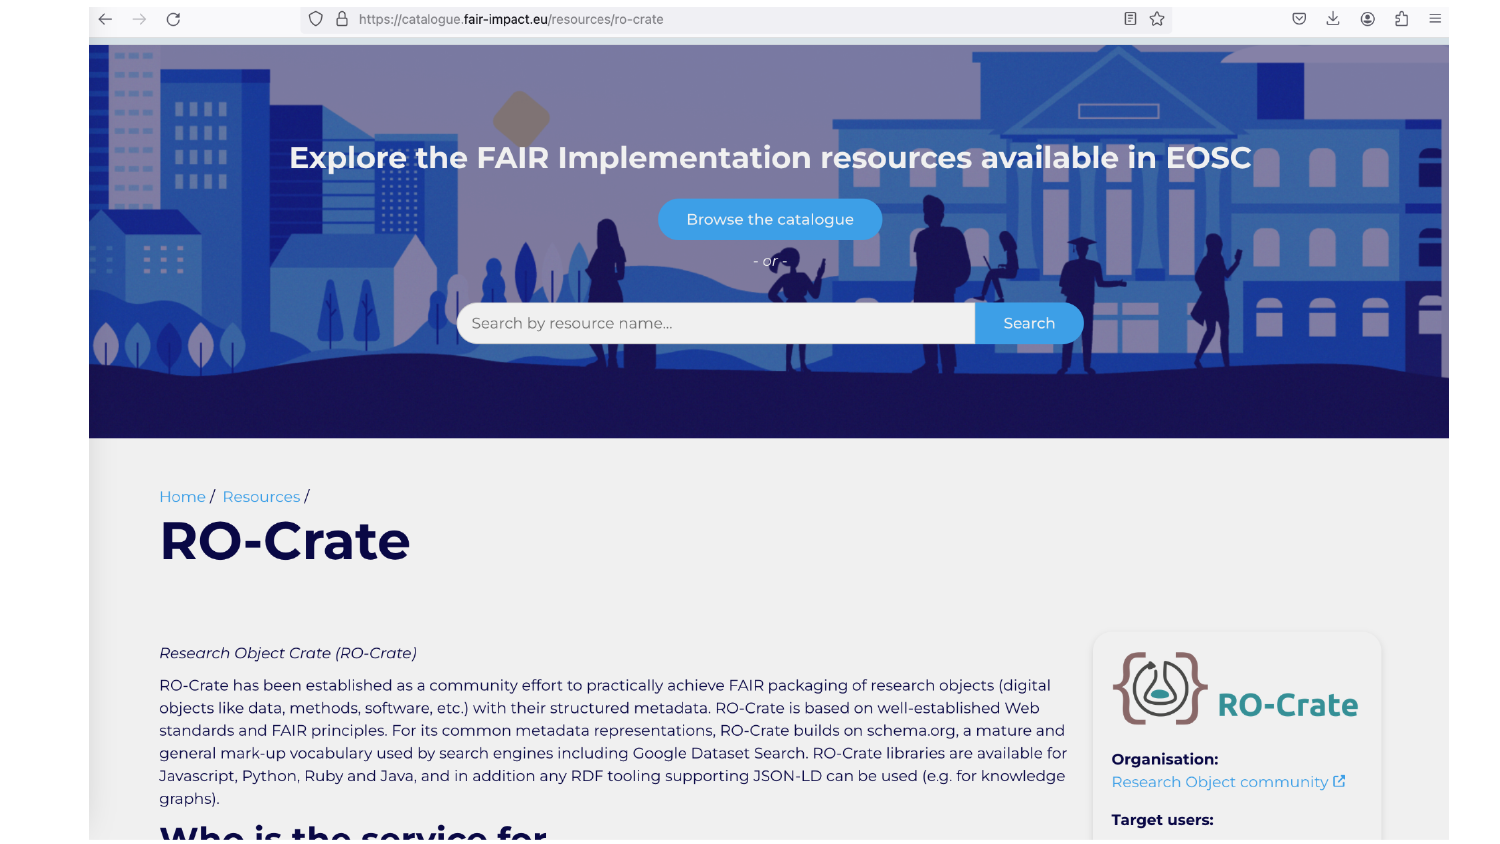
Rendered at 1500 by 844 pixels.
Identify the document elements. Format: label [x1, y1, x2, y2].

picture [89, 7, 1450, 840]
